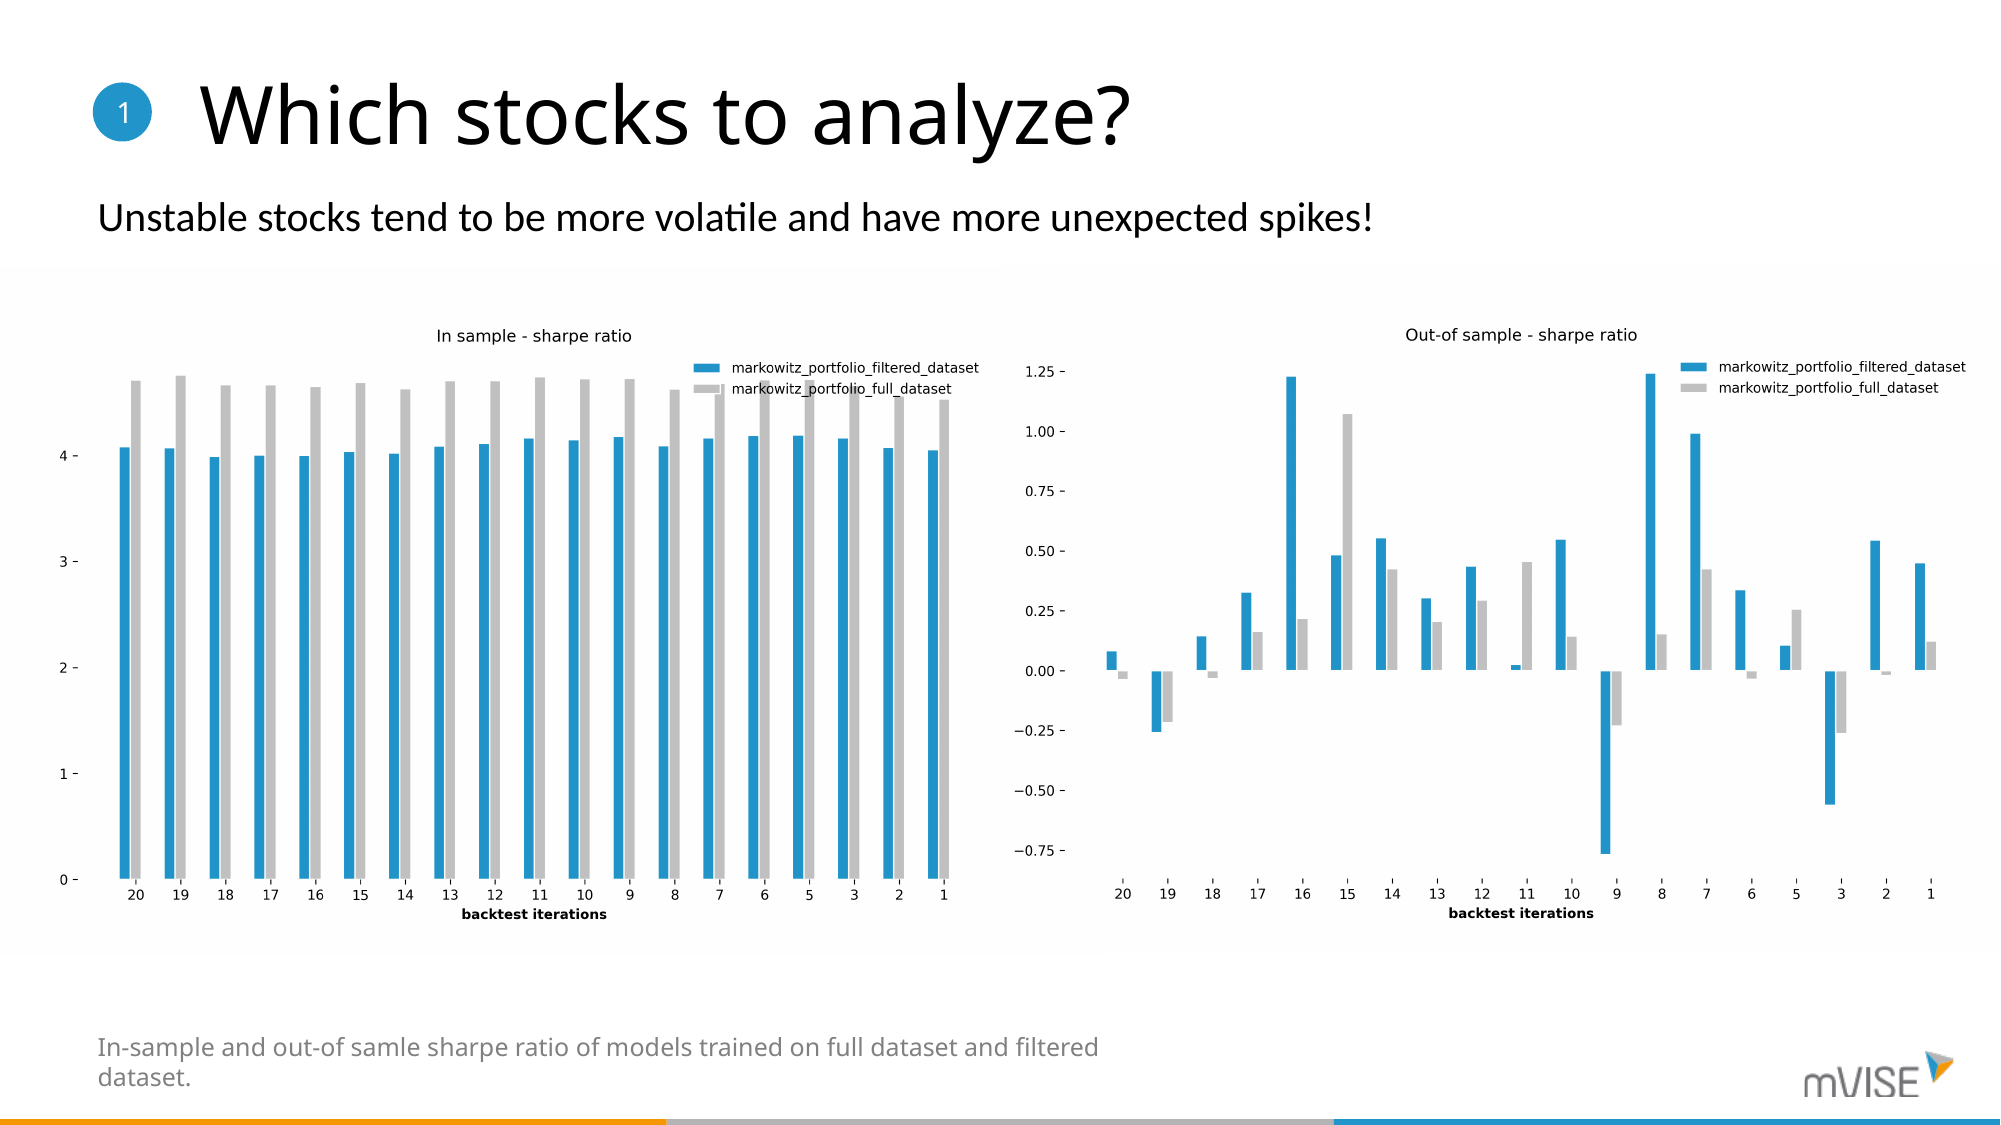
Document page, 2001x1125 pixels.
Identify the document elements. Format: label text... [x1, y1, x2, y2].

subtitle Unstable stocks tend to be more volatile and have more unexpected spikes! [82, 188, 1919, 260]
title Which stocks to analyze? [184, 66, 1919, 170]
picture [0, 266, 2001, 956]
text_box 1 [91, 81, 153, 143]
text_box In-sample and out-of samle sharpe ratio of models trained on full dataset and filtered dataset. [82, 1024, 1182, 1099]
